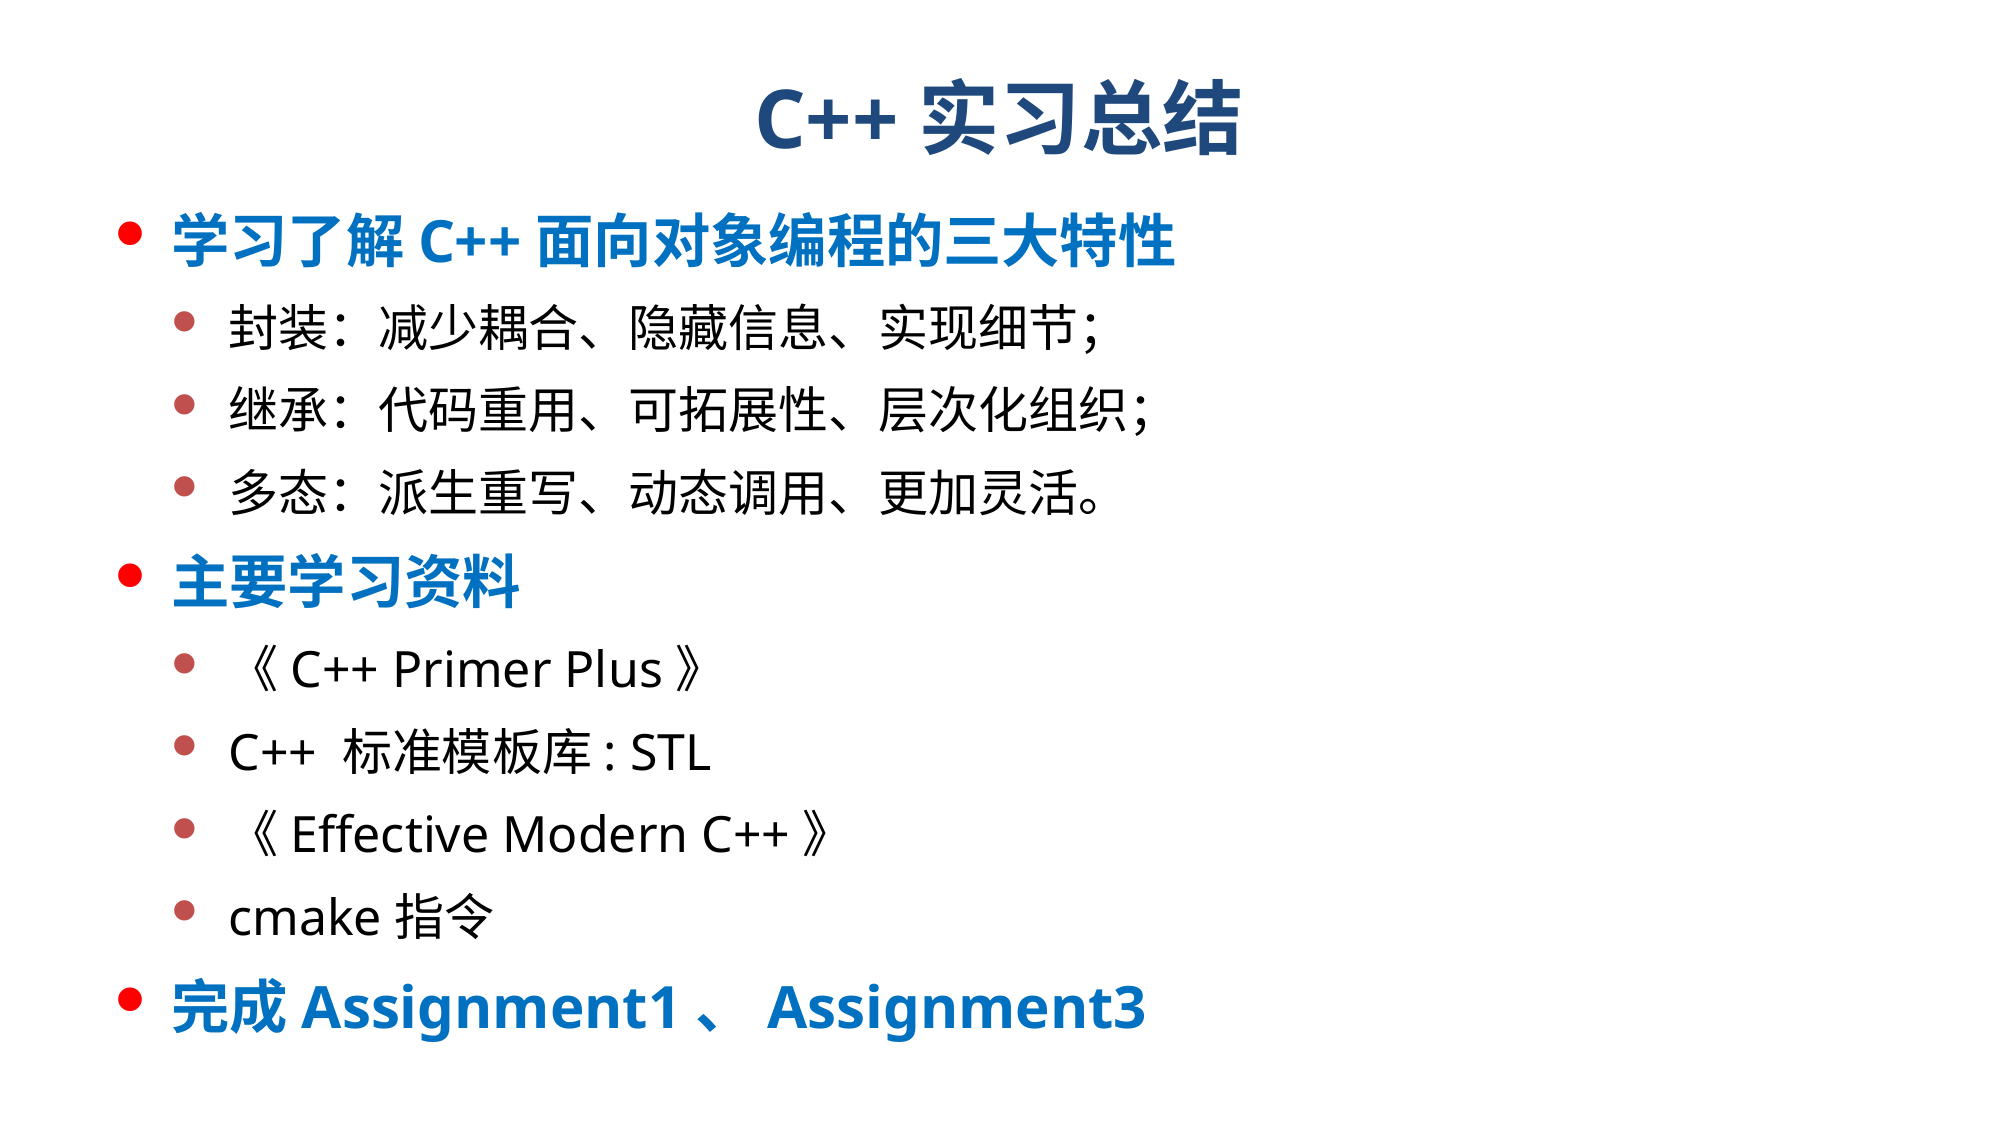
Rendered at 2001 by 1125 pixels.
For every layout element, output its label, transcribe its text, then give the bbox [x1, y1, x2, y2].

title C++实习总结 [99, 20, 1898, 173]
list 学习了解C++面向对象编程的三大特性 封装：减少耦合、隐藏信息、实现细节； 继承：代码重用、可拓展性、层次化组织； 多态：派生重写、动态调用、更加灵活。 主要学习资料 《C++ Primer Plus》 C++ 标准模板库: STL 《Effective Modern C++》 cmake指令 完成Assignment1、Assignment3 [99, 196, 1900, 1006]
